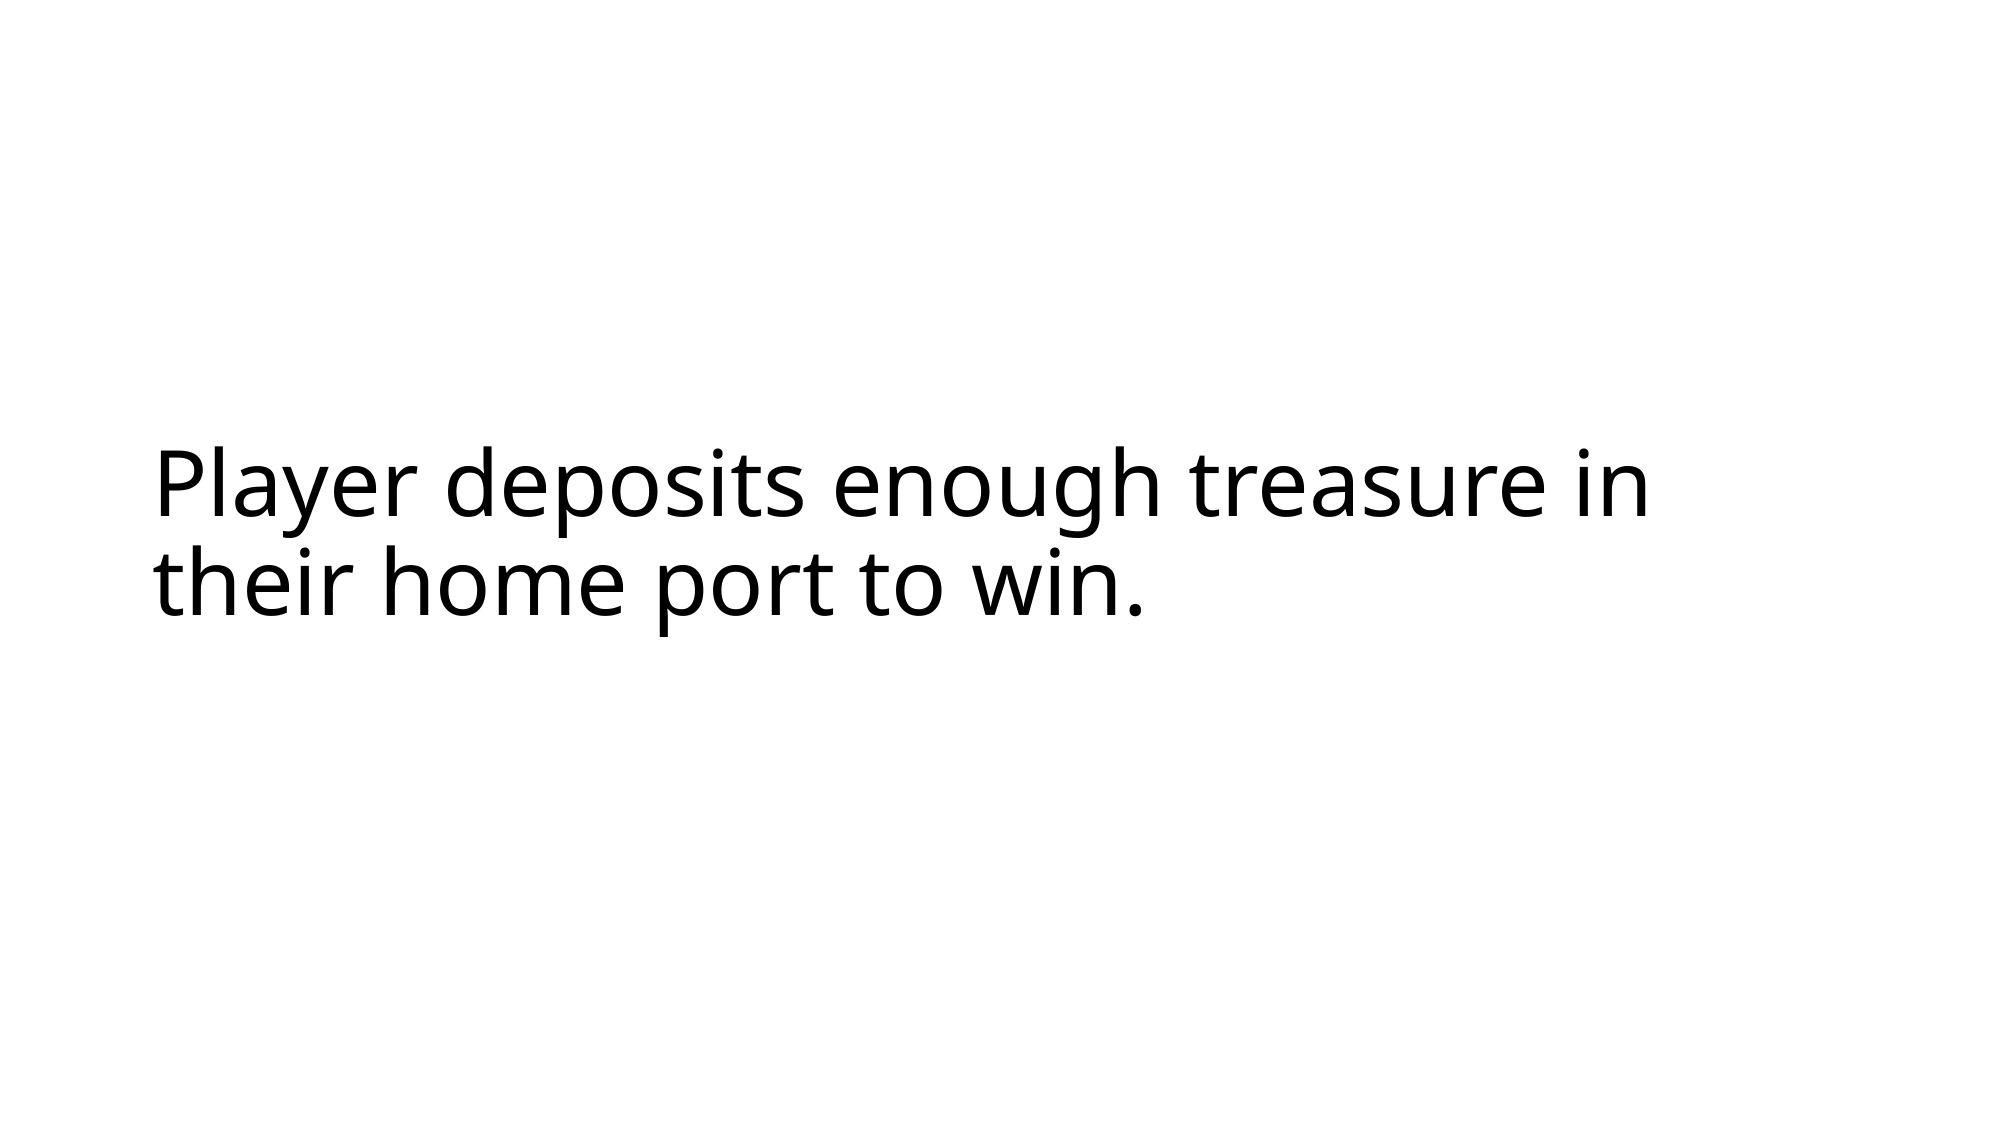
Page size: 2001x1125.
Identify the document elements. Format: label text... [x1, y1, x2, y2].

title Player deposits enough treasure in their home port to win. [137, 59, 1863, 1014]
